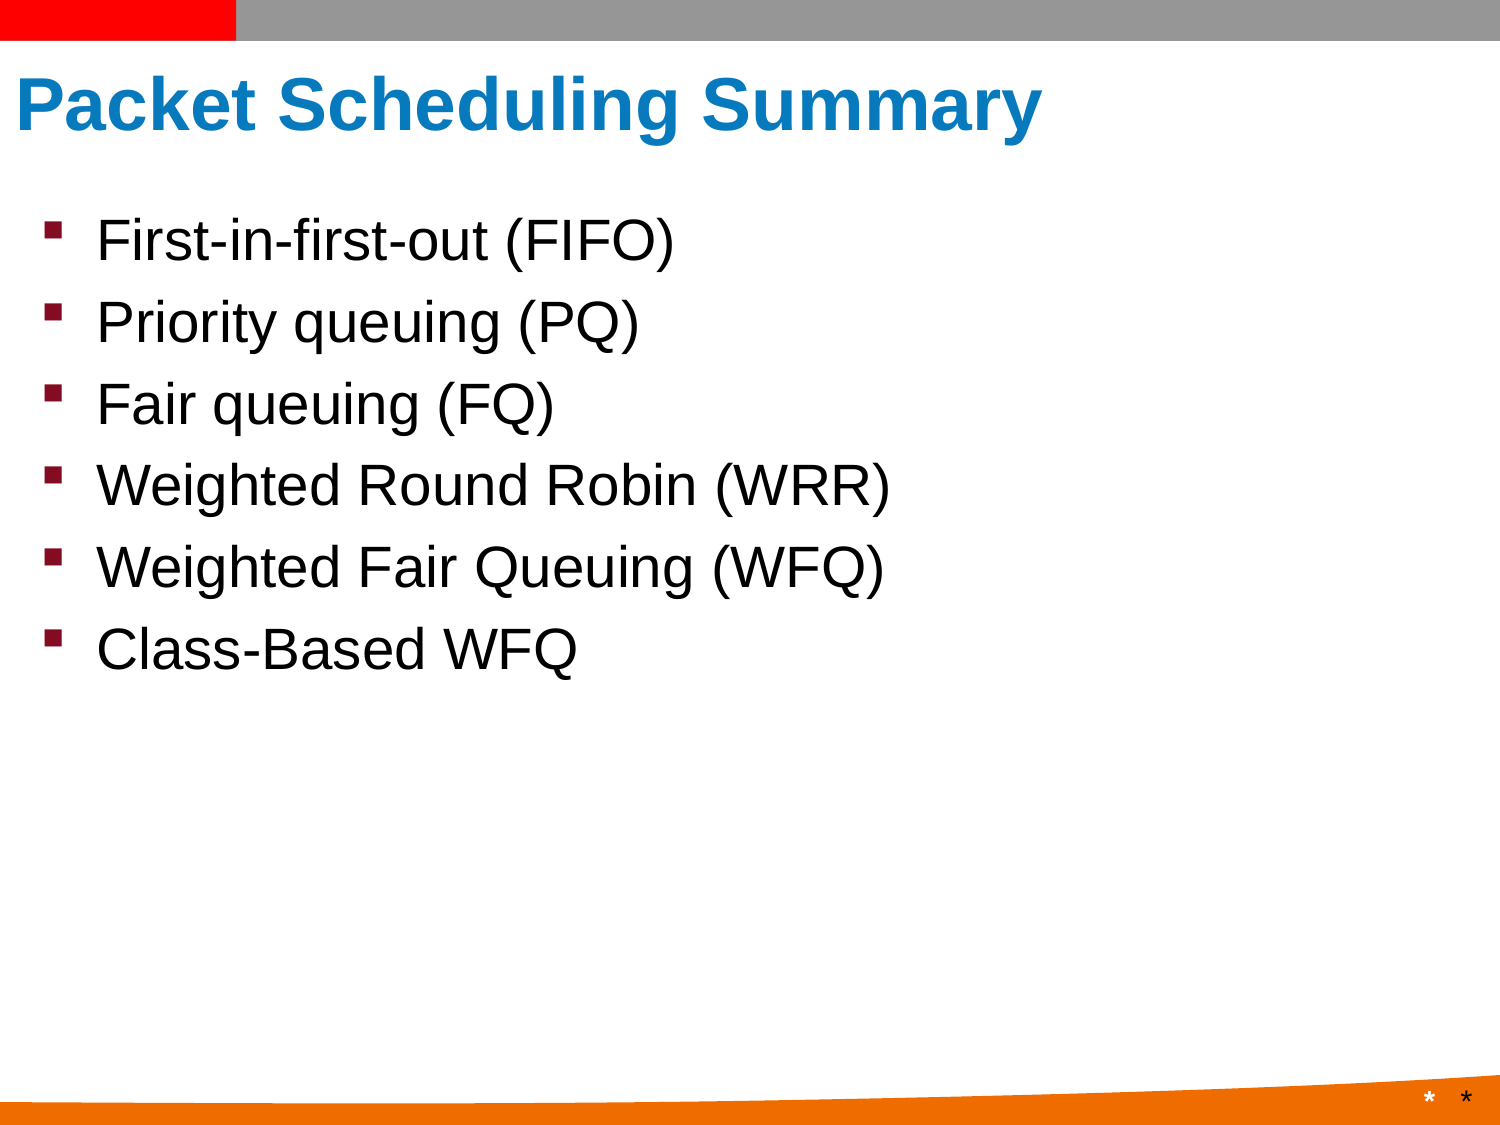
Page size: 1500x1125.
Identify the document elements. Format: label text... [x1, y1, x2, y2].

list First-in-first-out (FIFO) Priority queuing (PQ) Fair queuing (FQ) Weighted Round Robin (WRR) Weighted Fair Queuing (WFQ) Class-Based WFQ [24, 194, 1488, 1059]
title Packet Scheduling Summary [0, 47, 1463, 252]
slide_number * [1137, 1074, 1488, 1116]
